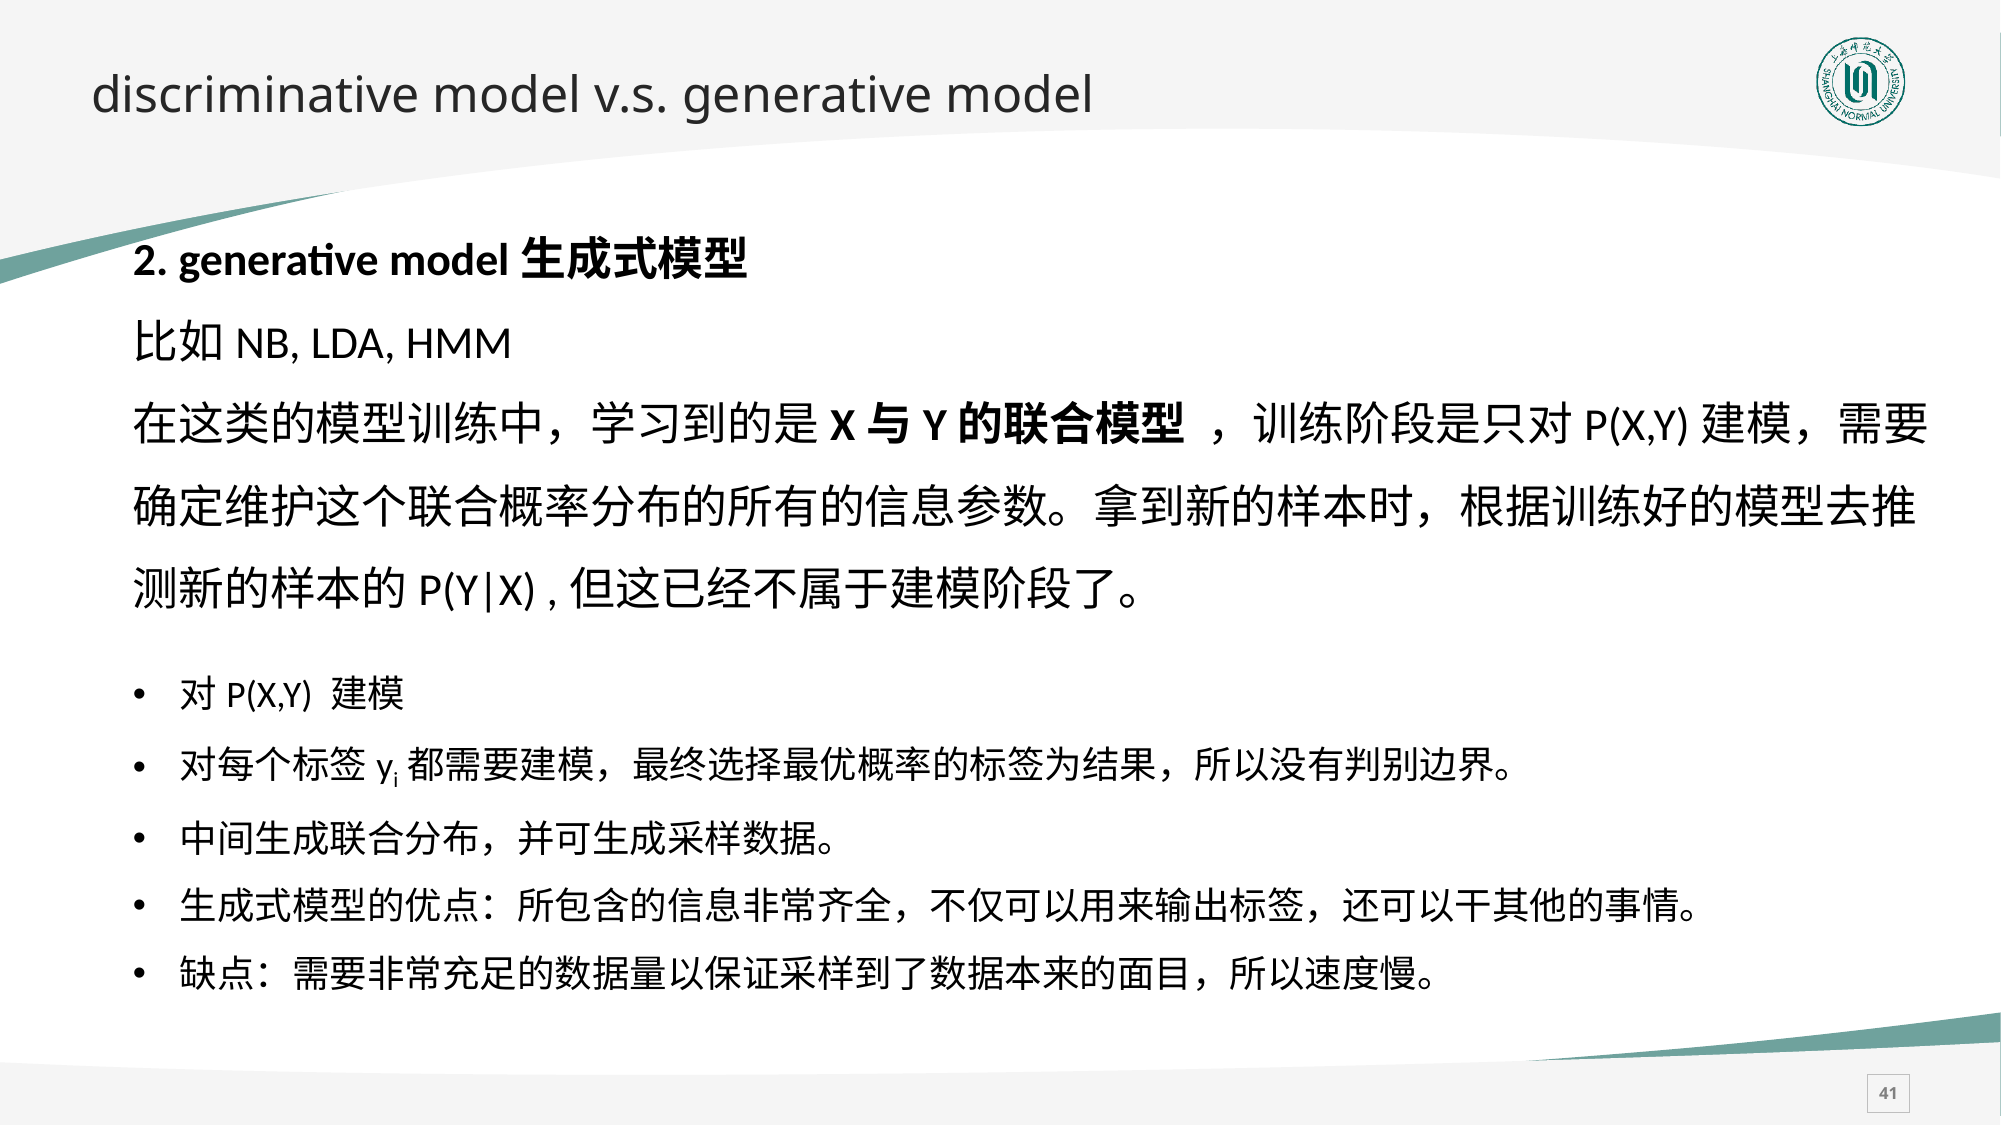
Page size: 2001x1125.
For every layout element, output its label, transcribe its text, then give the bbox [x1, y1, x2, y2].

text_box 对P(X,Y) 建模 对每个标签yi都需要建模，最终选择最优概率的标签为结果，所以没有判别边界。 中间生成联合分布，并可生成采样数据。 生成式模型的优点：所包含的信息非常齐全，不仅可以用来输出标签，还可以干其他的事情。 缺点：需要非常充足的数据量以保证采样到了数据本来的面目，所以速度慢。 [118, 640, 1939, 1003]
text_box 2. generative model生成式模型 比如NB, LDA, HMM 在这类的模型训练中，学习到的是X与Y的联合模型 ，训练阶段是只对P(X,Y)建模，需要确定维护这个联合概率分布的所有的信息参数。拿到新的样本时，根据训练好的模型去推测新的样本的P(Y|X) ,但这已经不属于建模阶段了。 [118, 195, 1966, 623]
picture [1812, 33, 1909, 130]
title discriminative model v.s. generative model [79, 57, 1880, 146]
